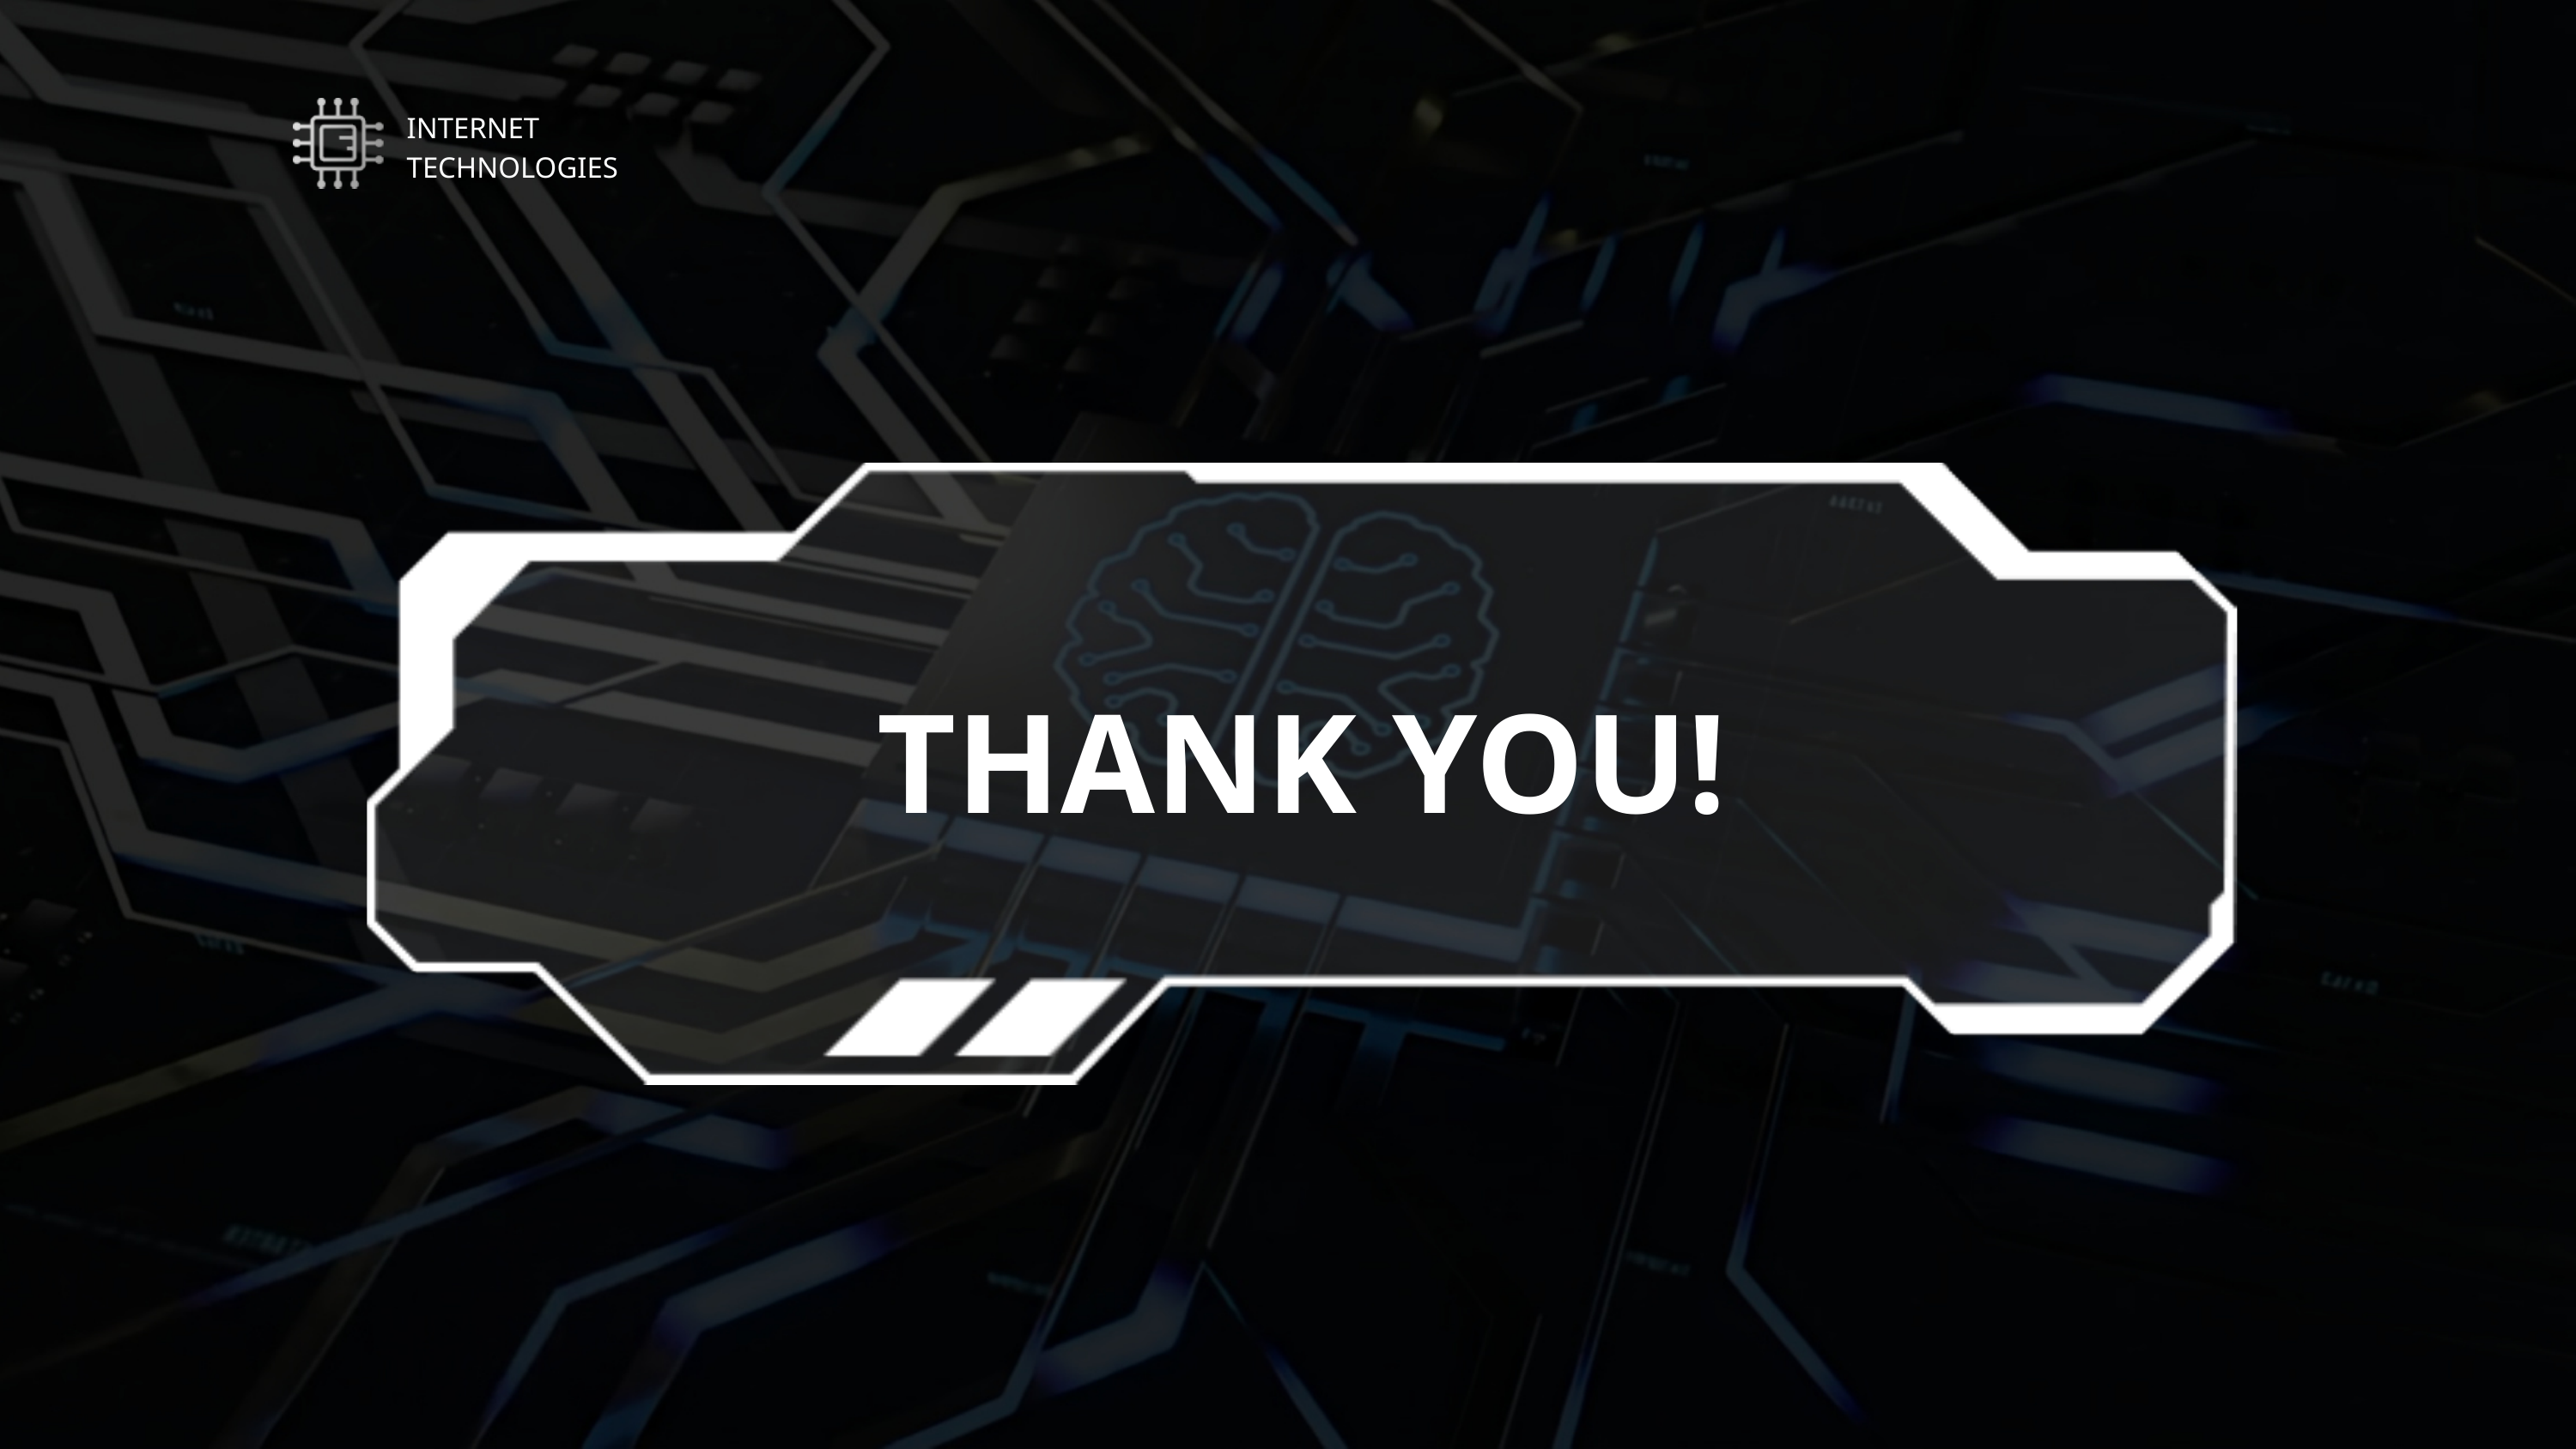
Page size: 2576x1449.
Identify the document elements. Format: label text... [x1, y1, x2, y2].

text_box [367, 463, 2238, 1085]
text_box [0, 0, 2576, 1449]
text_box INTERNET TECHNOLOGIES [406, 105, 655, 185]
text_box [293, 98, 384, 189]
text_box THANK YOU! [690, 661, 1914, 841]
